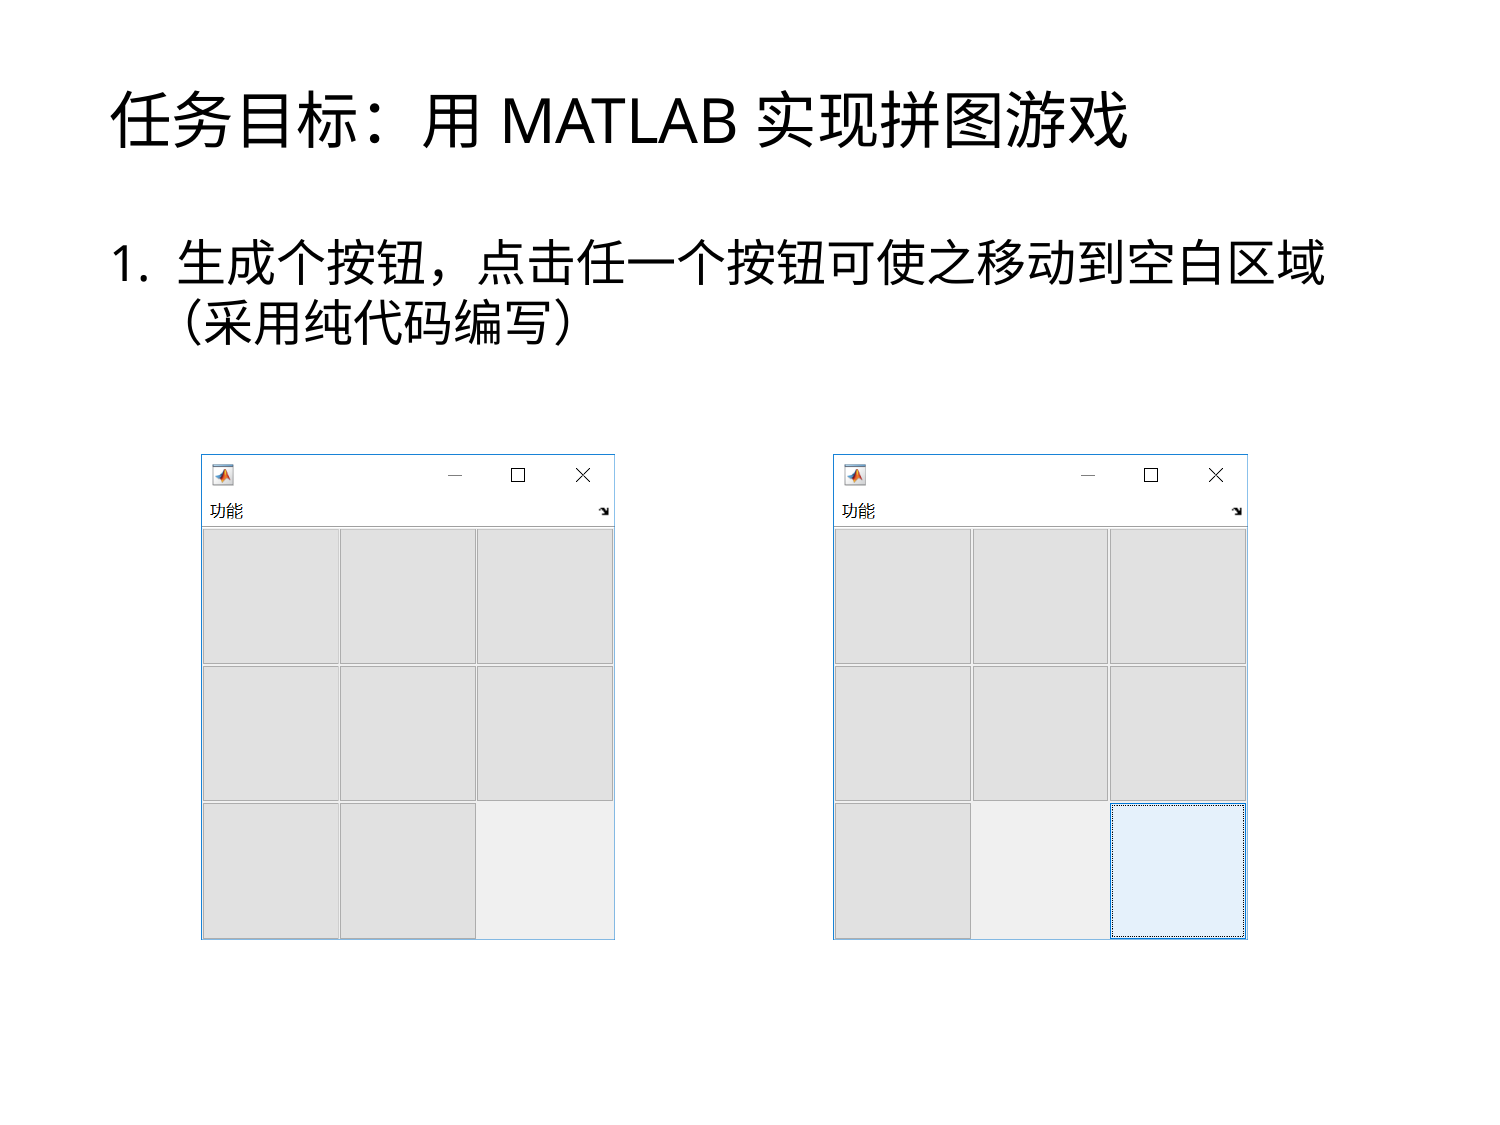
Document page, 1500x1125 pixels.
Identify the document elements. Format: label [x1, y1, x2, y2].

picture [833, 454, 1248, 940]
picture [201, 454, 615, 940]
